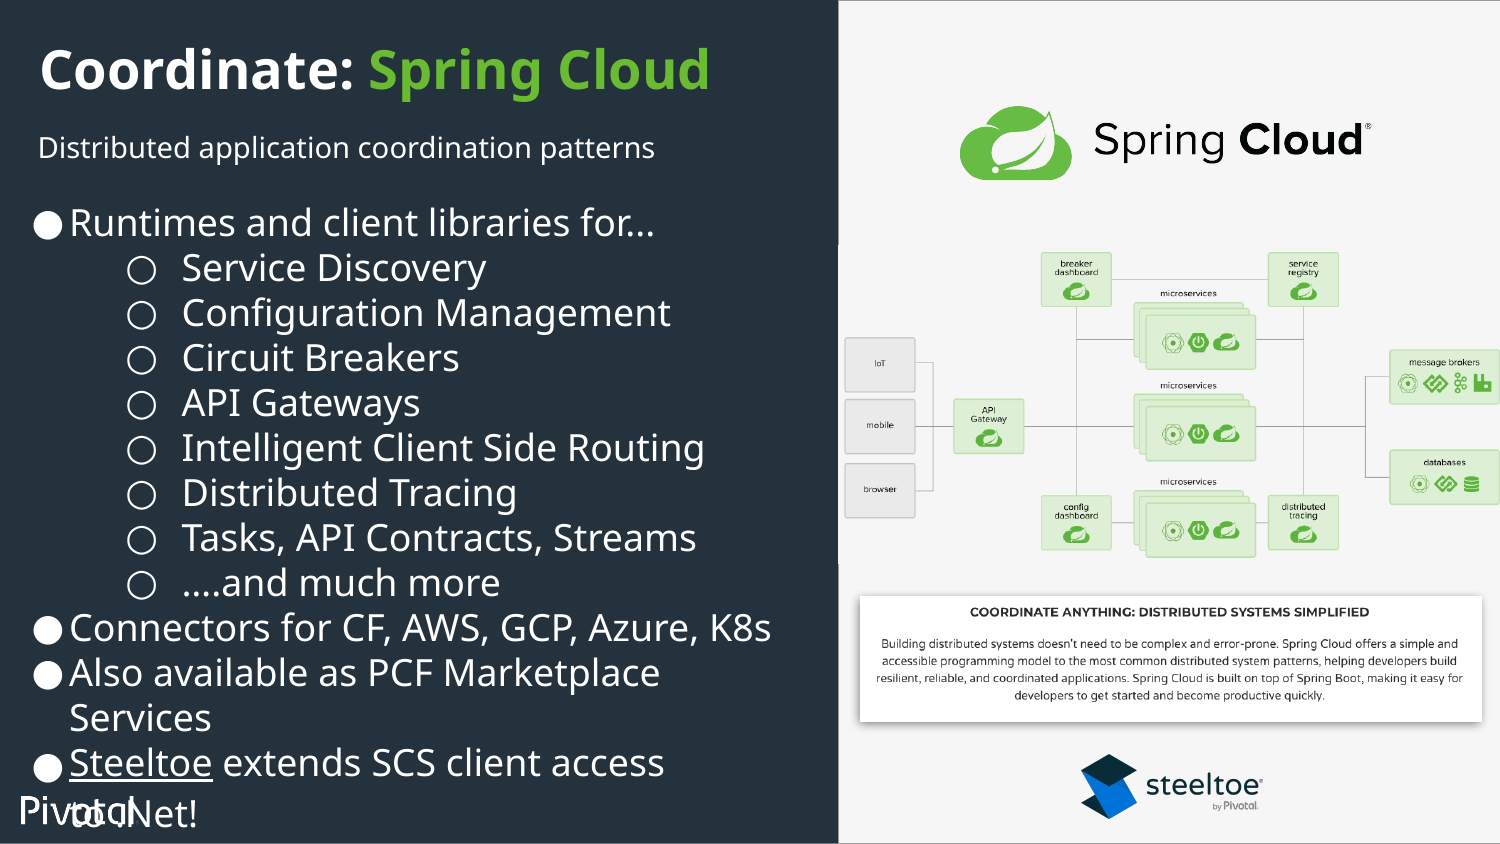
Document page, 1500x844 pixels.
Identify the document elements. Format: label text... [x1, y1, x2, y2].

picture [21, 796, 139, 825]
title Coordinate: Spring Cloud [17, 27, 825, 117]
text_box [838, 0, 1500, 245]
subtitle Distributed application coordination patterns [22, 102, 838, 192]
picture [838, 245, 1500, 564]
text_box [838, 570, 1500, 844]
picture [859, 596, 1482, 722]
picture [949, 73, 1394, 214]
text_box Runtimes and client libraries for... Service Discovery Configuration Management Circuit Breakers API Gateways Intelligent Client Side Routing Distributed Tracing Tasks, API Contracts, Streams ….and much more Connectors for CF, AWS, GCP, Azure, K8s Also available as PCF Marketplace Services Steeltoe extends SCS client access to .Net! [24, 192, 794, 765]
picture [1080, 754, 1263, 820]
